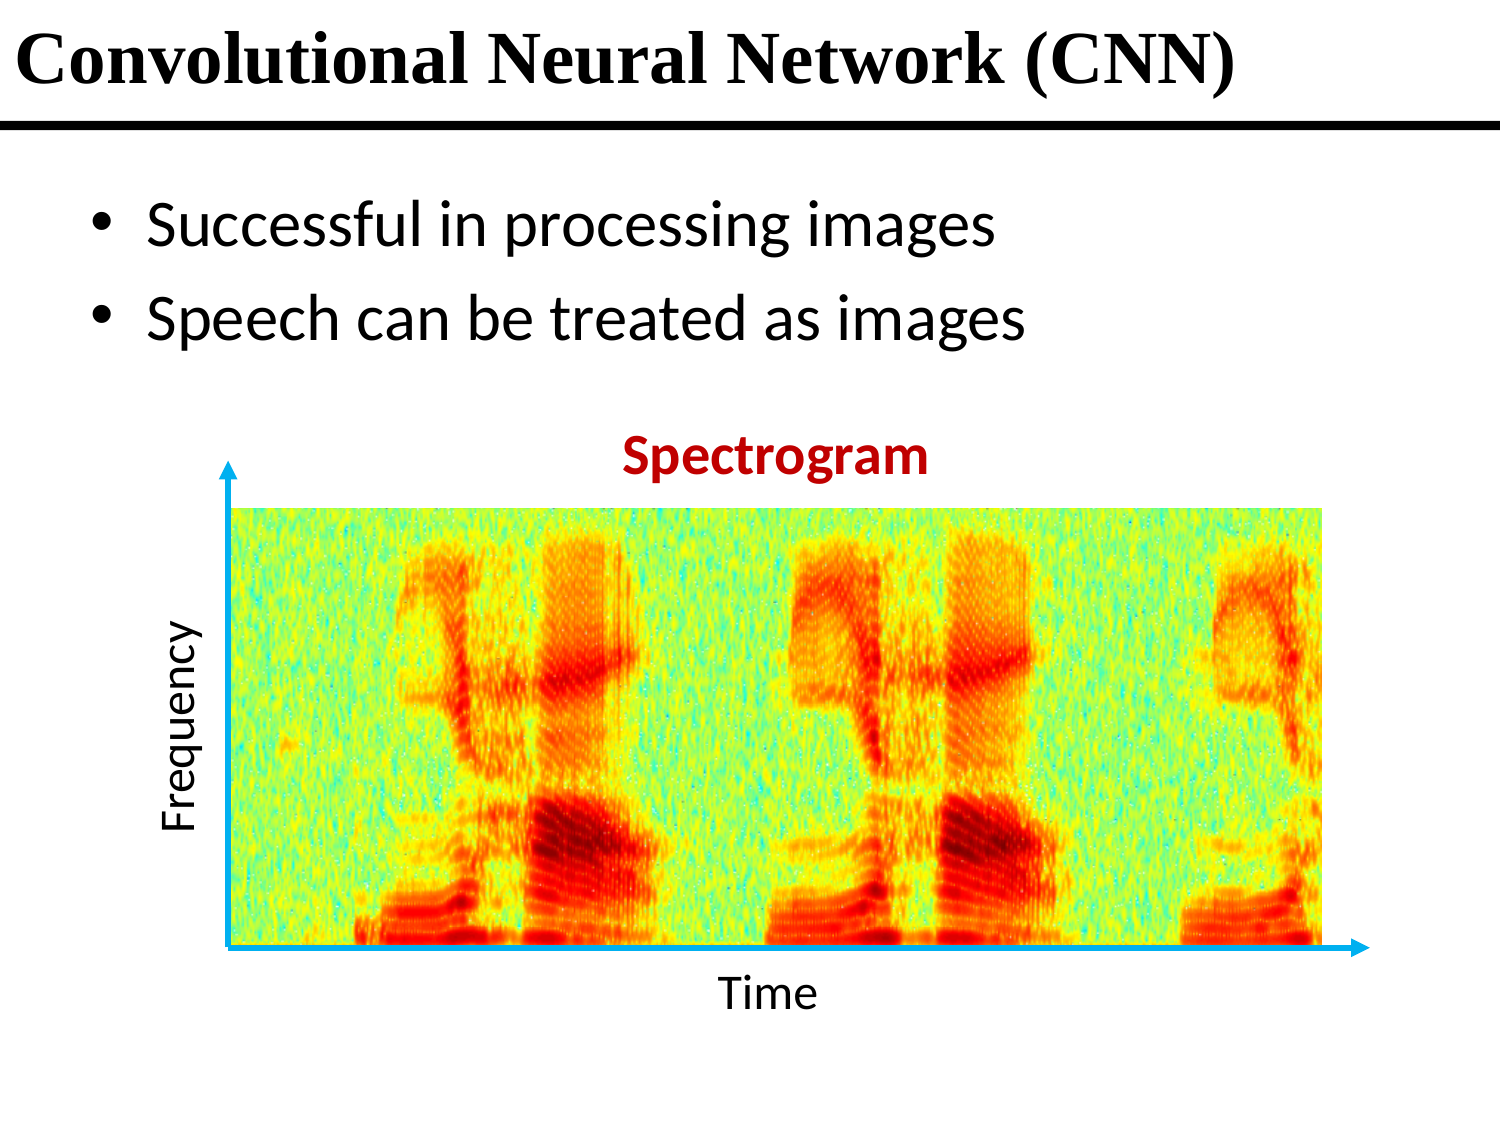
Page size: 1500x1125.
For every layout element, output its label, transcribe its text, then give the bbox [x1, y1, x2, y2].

title Convolutional Neural Network (CNN) [0, 0, 1500, 119]
picture [232, 508, 1322, 944]
text_box Time [588, 956, 948, 1027]
text_box Spectrogram [607, 408, 945, 494]
list Successful in processing images Speech can be treated as images [75, 172, 1425, 1005]
text_box Frequency [136, 547, 212, 908]
